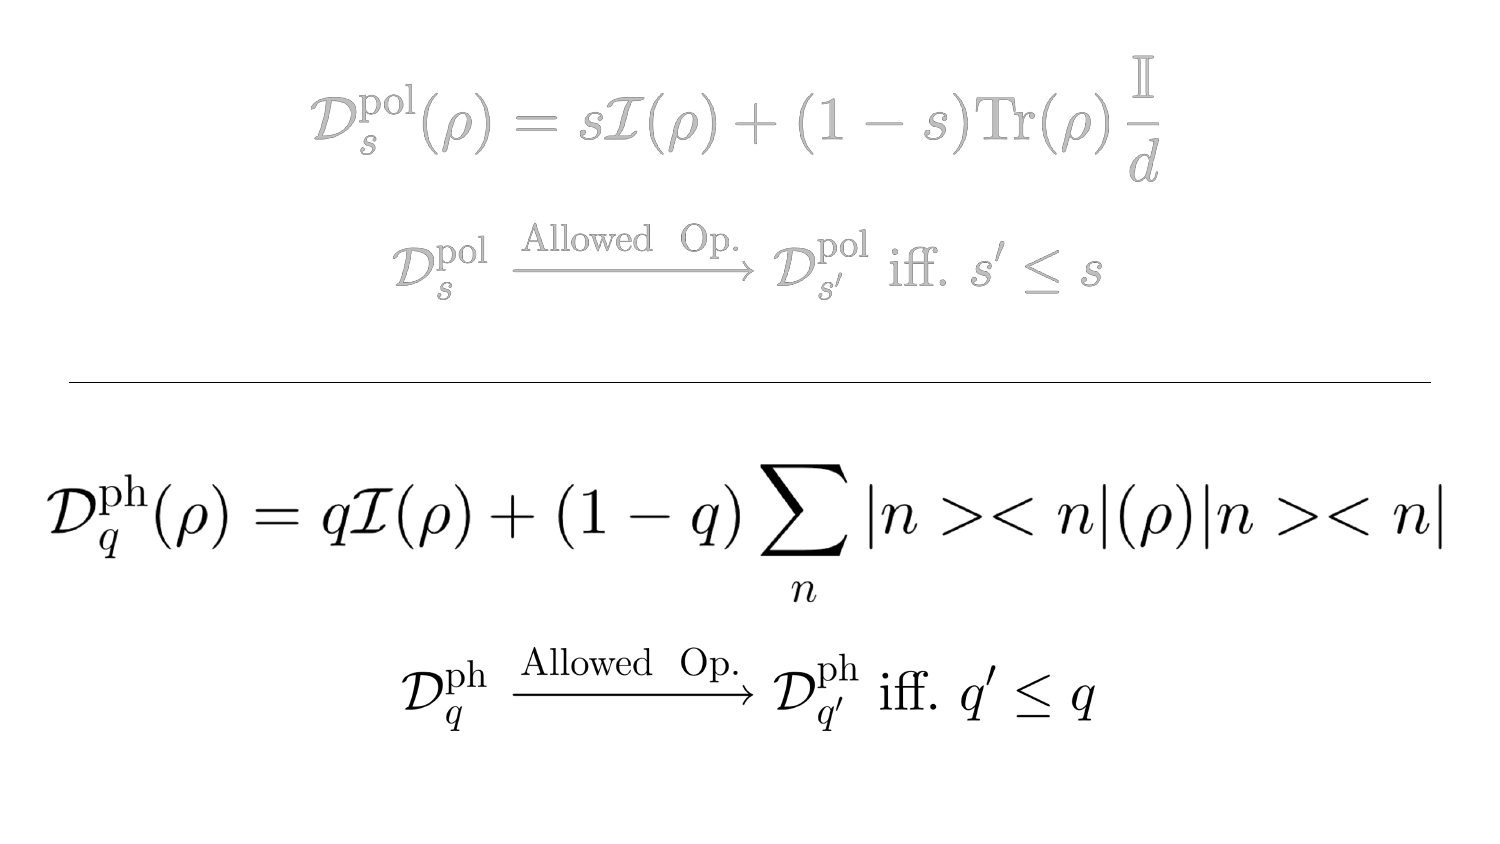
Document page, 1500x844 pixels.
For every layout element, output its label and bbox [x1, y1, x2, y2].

picture [27, 439, 1473, 752]
picture [292, 38, 1182, 202]
picture [376, 208, 1124, 320]
